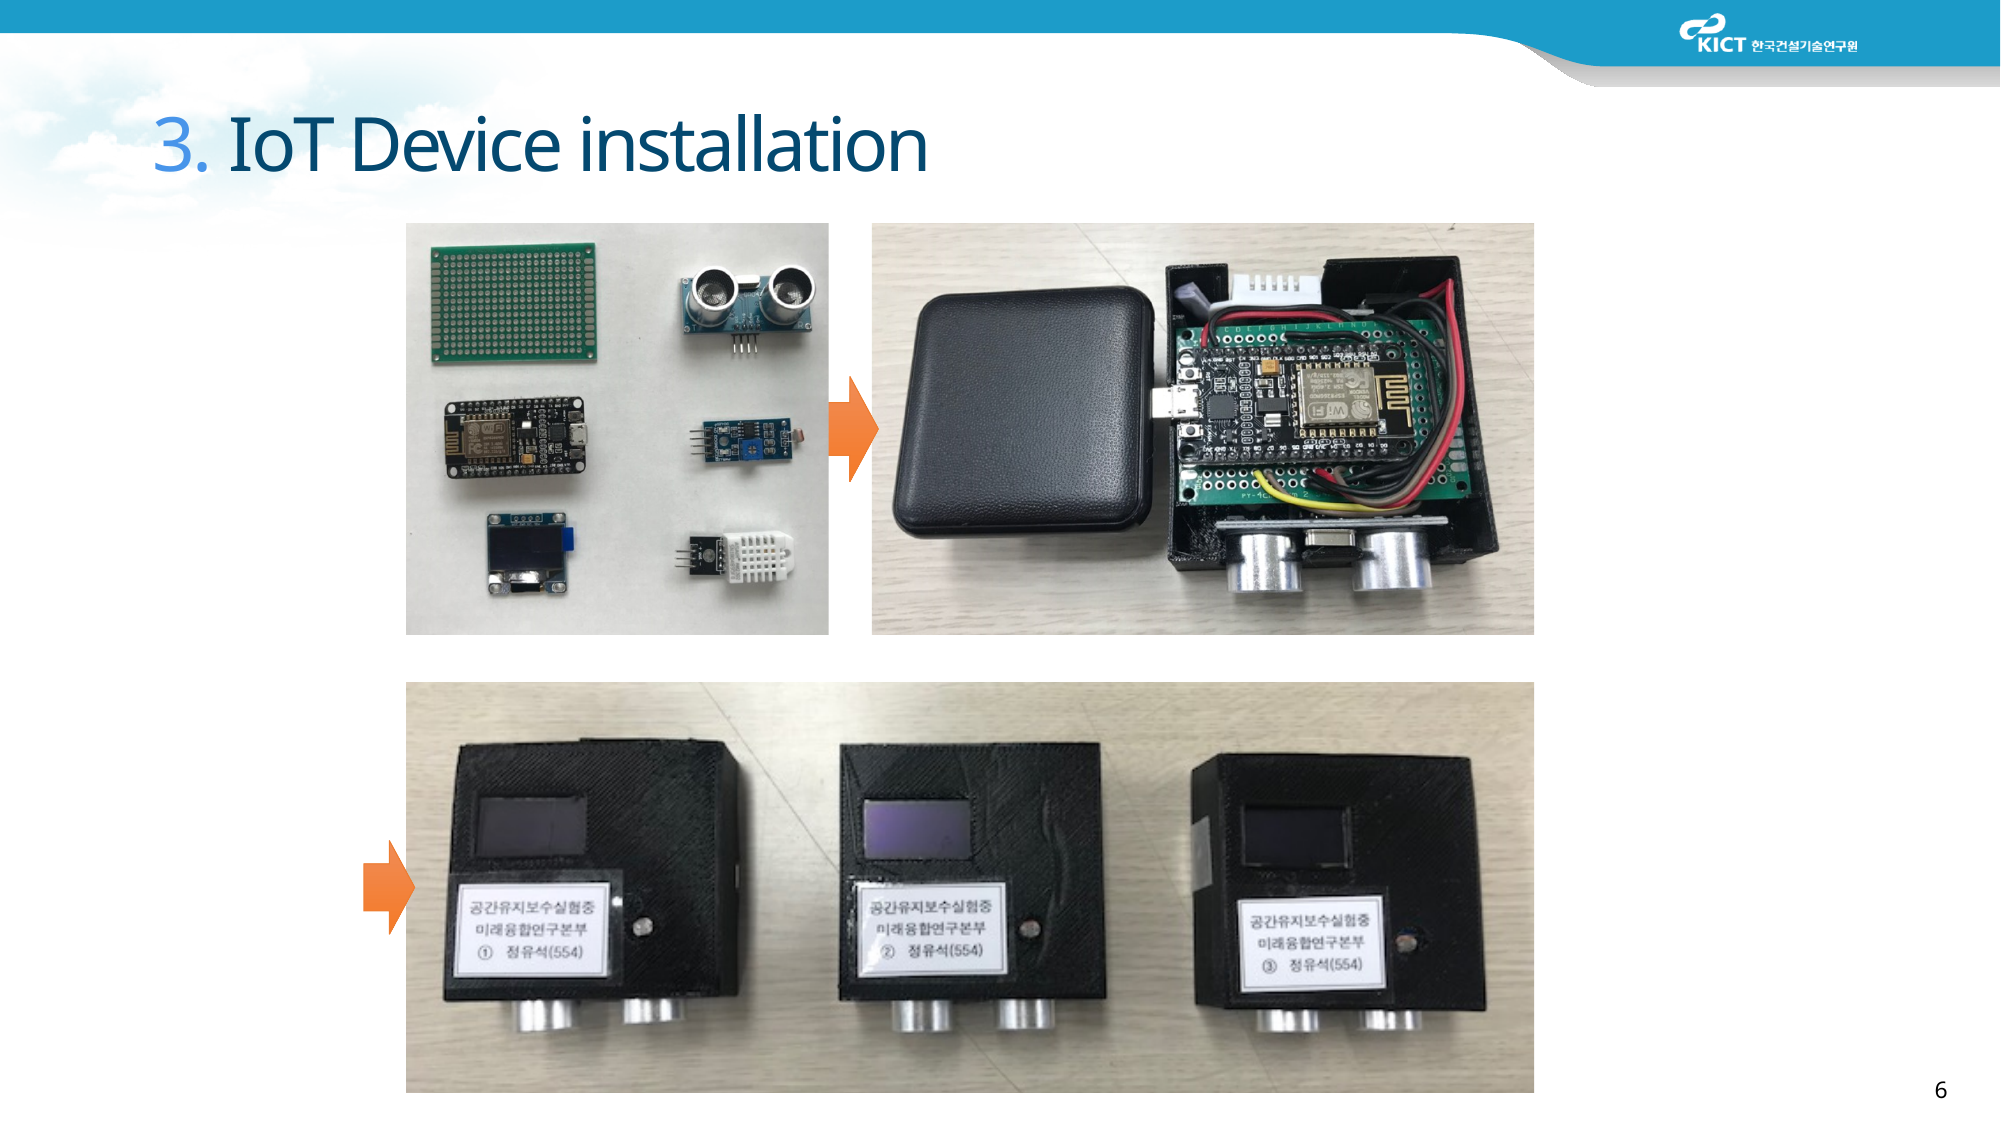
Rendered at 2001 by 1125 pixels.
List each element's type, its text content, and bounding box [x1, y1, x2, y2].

picture [406, 682, 1535, 1093]
picture [0, 32, 566, 256]
text_box 3. IoT Device installation [566, 89, 946, 195]
text_box [363, 840, 406, 935]
picture [1679, 13, 1857, 52]
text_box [406, 223, 1535, 635]
